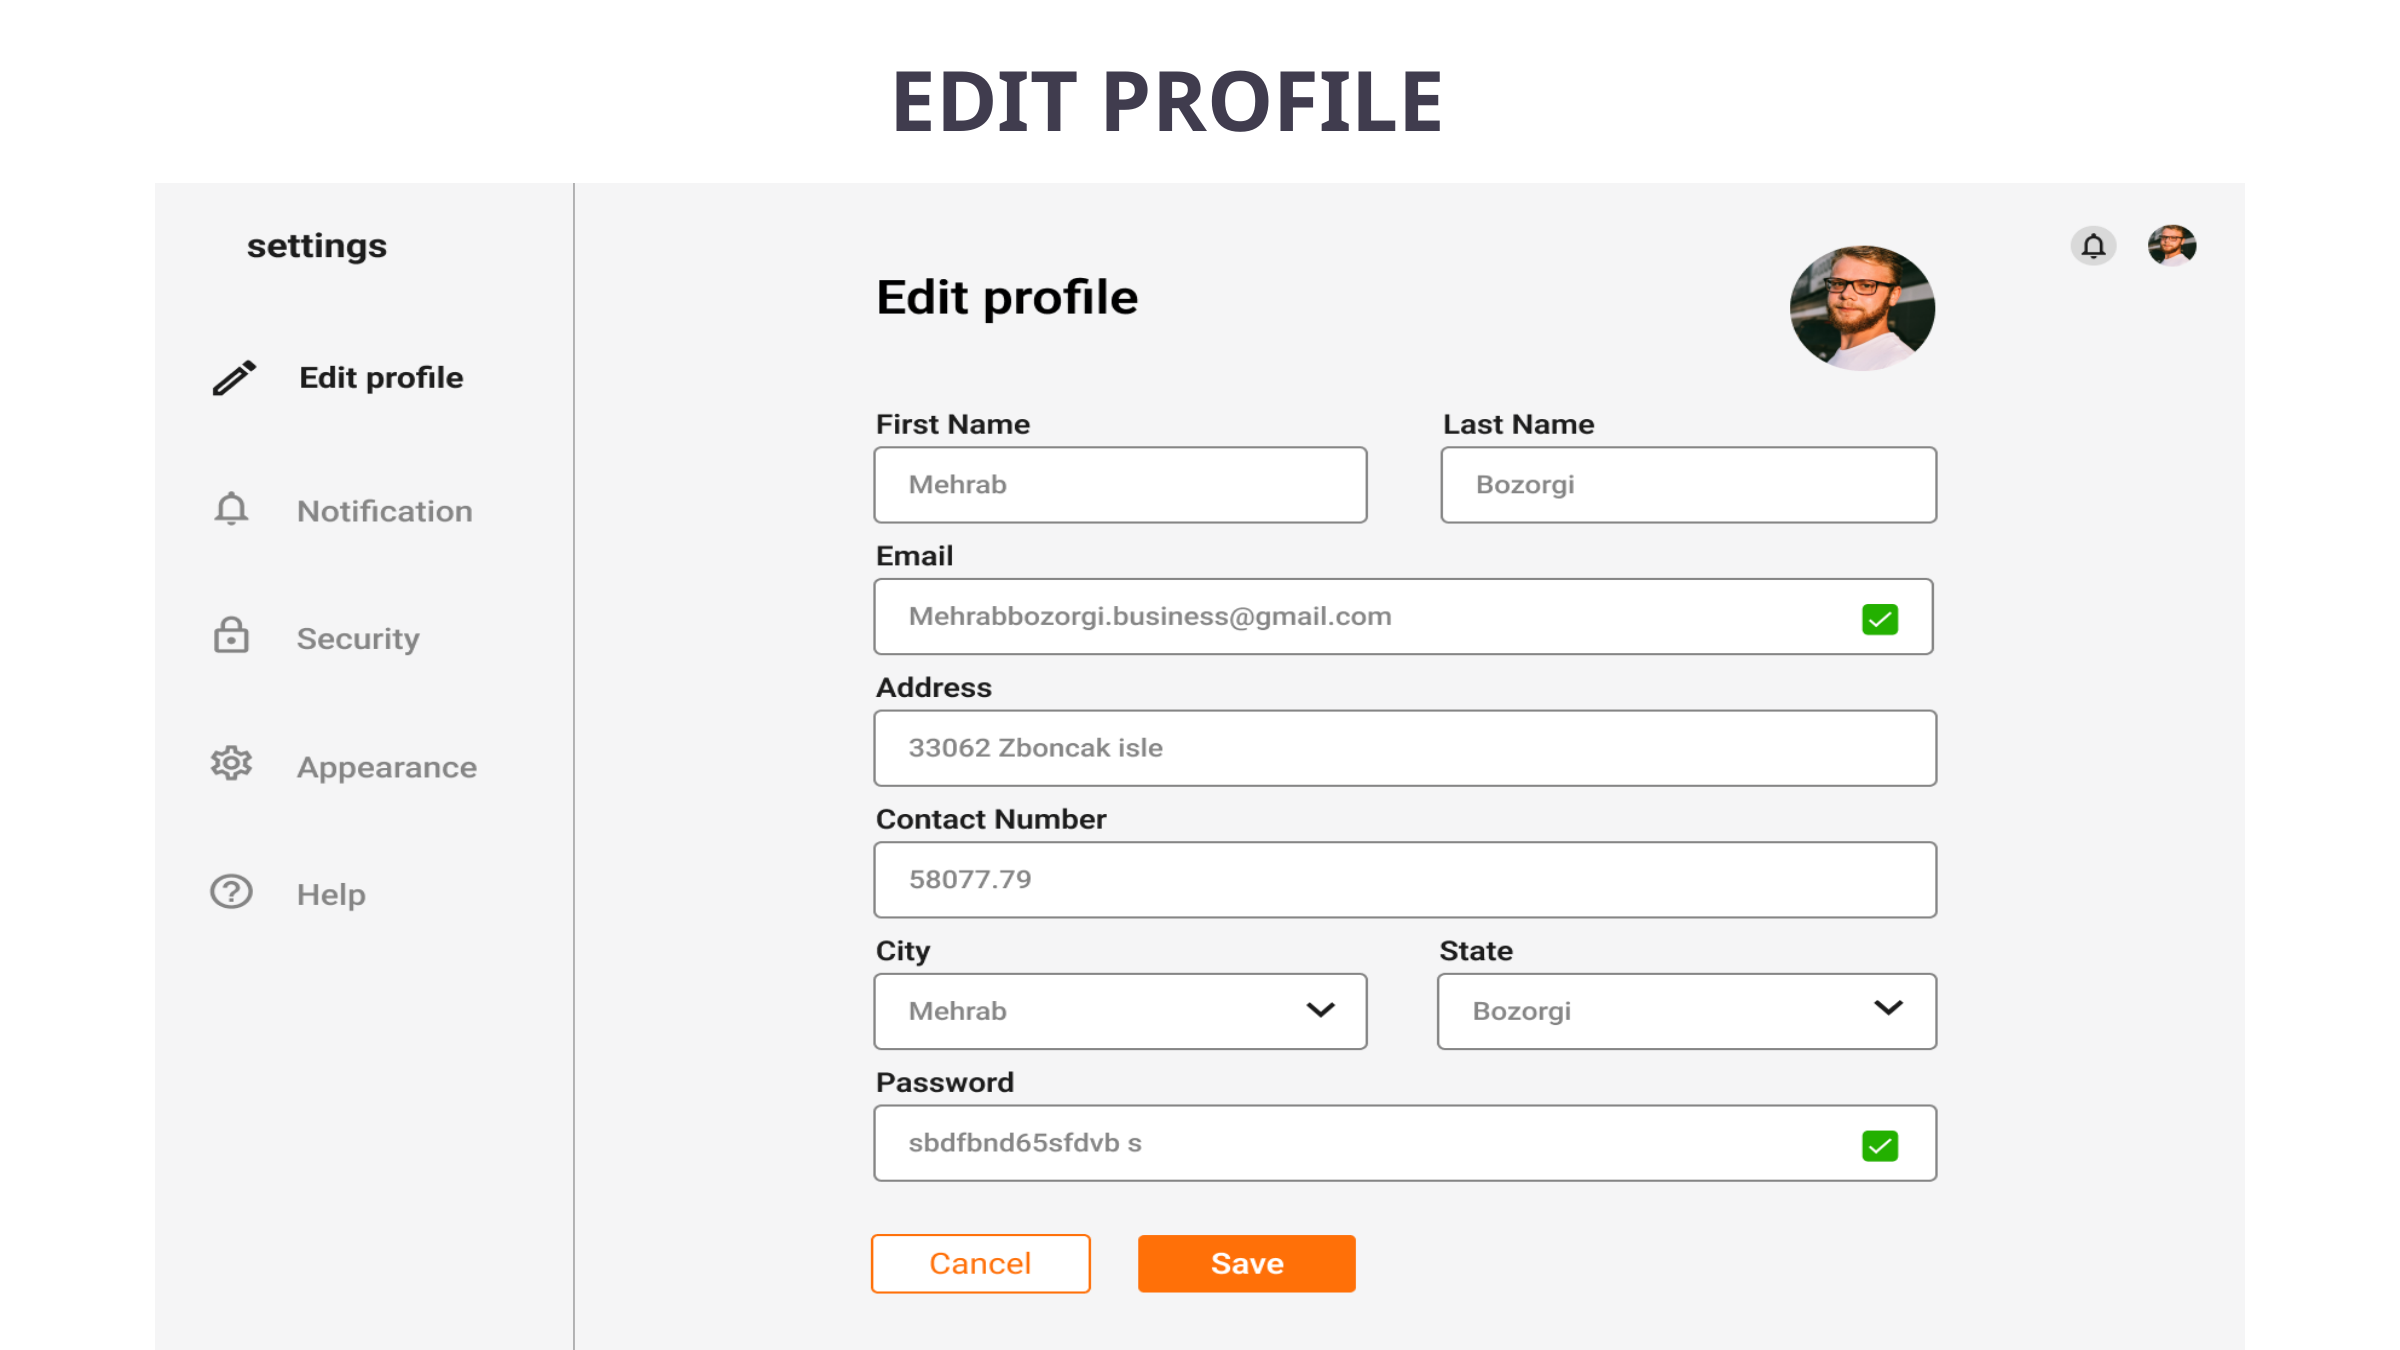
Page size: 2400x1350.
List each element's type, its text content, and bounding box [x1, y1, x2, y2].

text_box EDIT PROFILE [874, 24, 2075, 156]
picture [155, 183, 2245, 1350]
